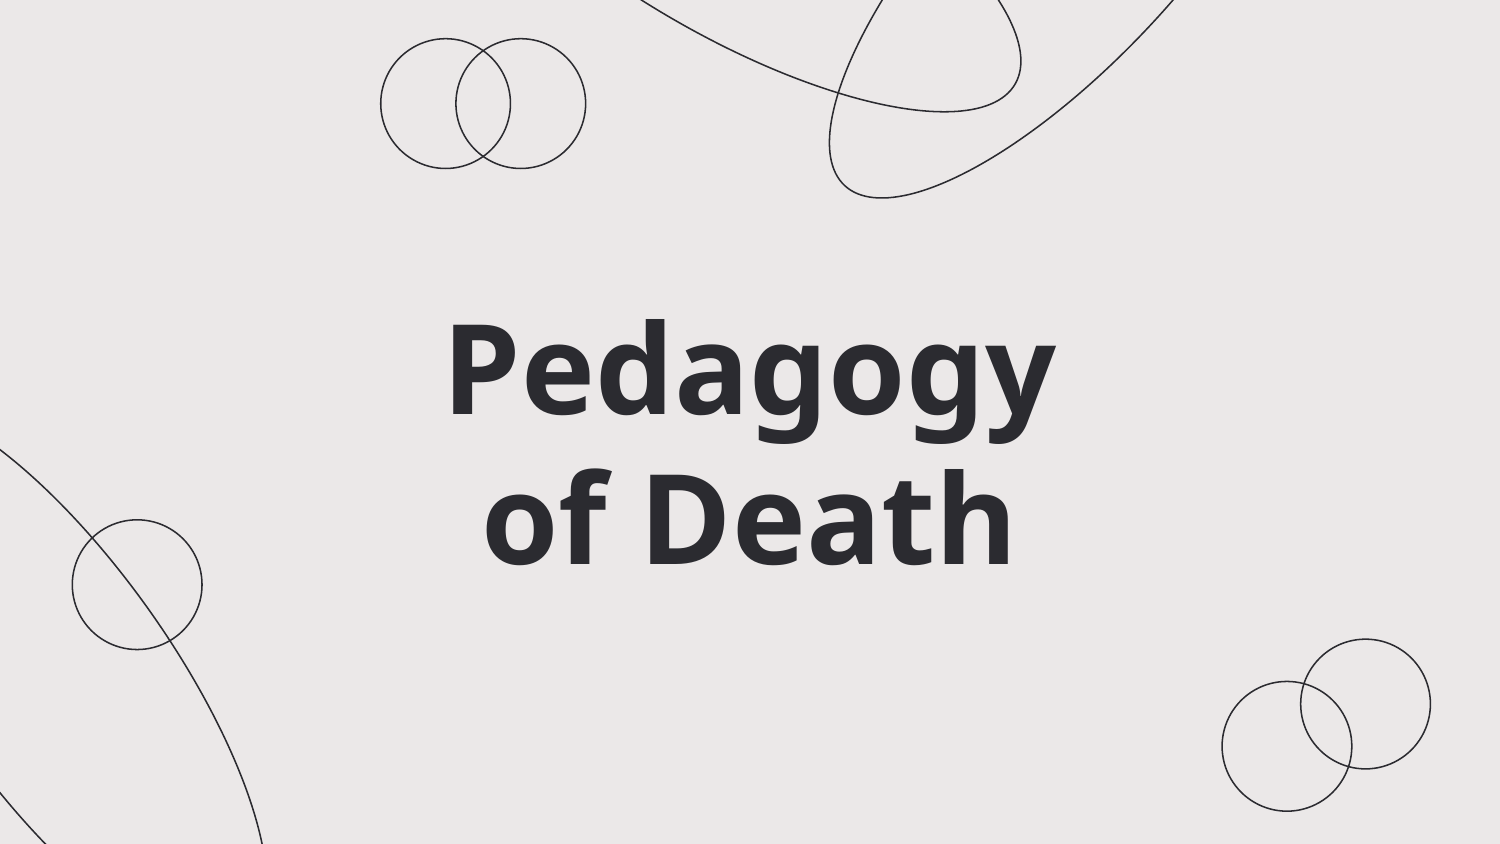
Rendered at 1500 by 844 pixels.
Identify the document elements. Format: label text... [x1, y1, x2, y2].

title Pedagogy of Death [271, 238, 1229, 605]
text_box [0, 342, 339, 844]
